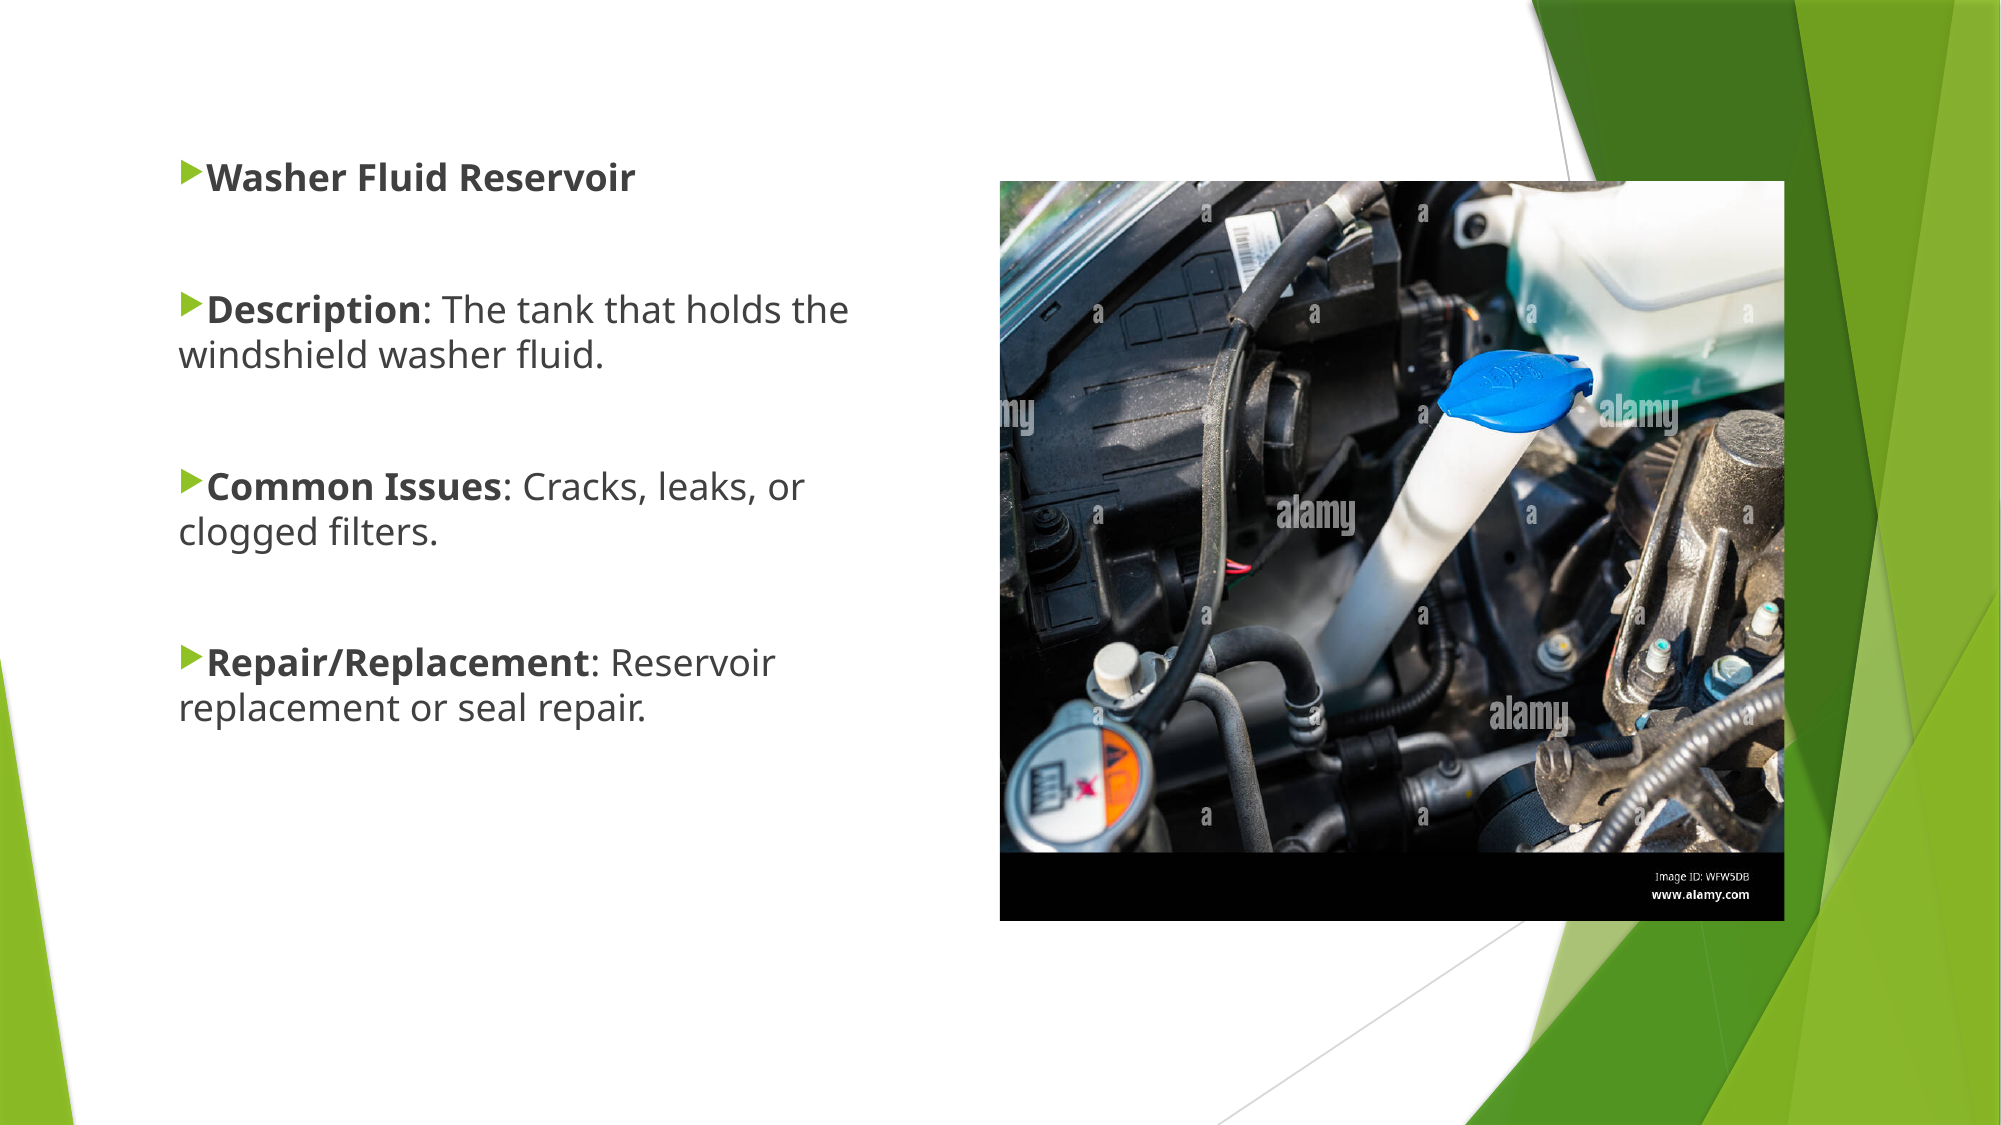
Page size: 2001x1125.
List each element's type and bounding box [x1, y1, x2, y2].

picture [999, 181, 1786, 922]
text_box [0, 0, 2000, 1125]
